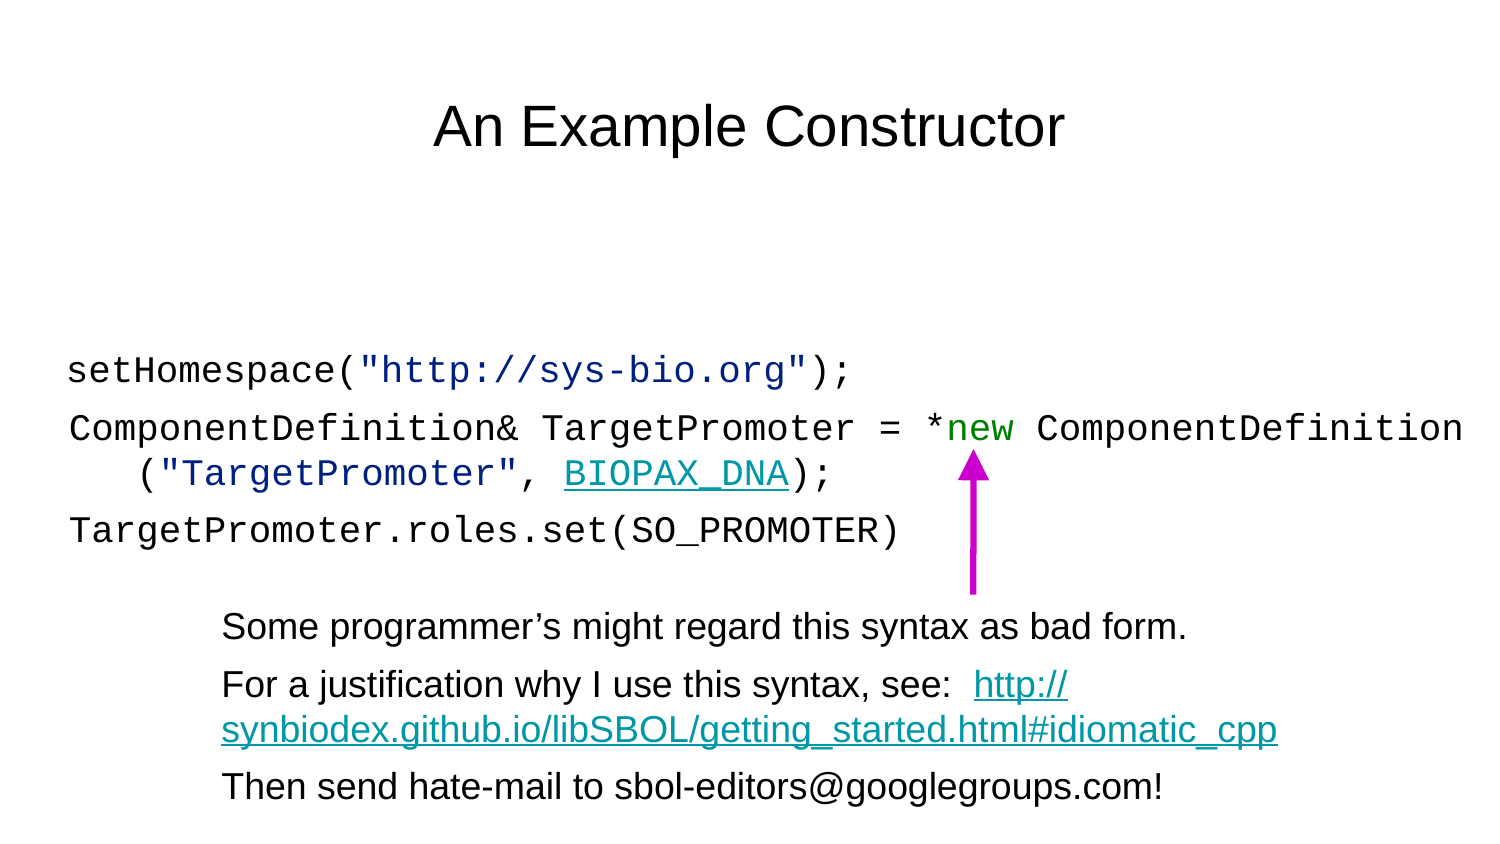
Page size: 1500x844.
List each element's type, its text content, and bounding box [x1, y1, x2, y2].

text_box setHomespace("http://sys-bio.org"); ComponentDefinition& TargetPromoter = *new ComponentDefinition ("TargetPromoter", BIOPAX_DNA); TargetPromoter.roles.set(SO_PROMOTER) [51, 337, 1500, 558]
title An Example Constructor [51, 72, 1449, 167]
text_box Some programmer’s might regard this syntax as bad form. For a justification why I use this syntax, see: http://synbiodex.github.io/libSBOL/getting_started.html#idiomatic_cpp Then send hate-mail to sbol-editors@googlegroups.com! [206, 594, 1449, 815]
